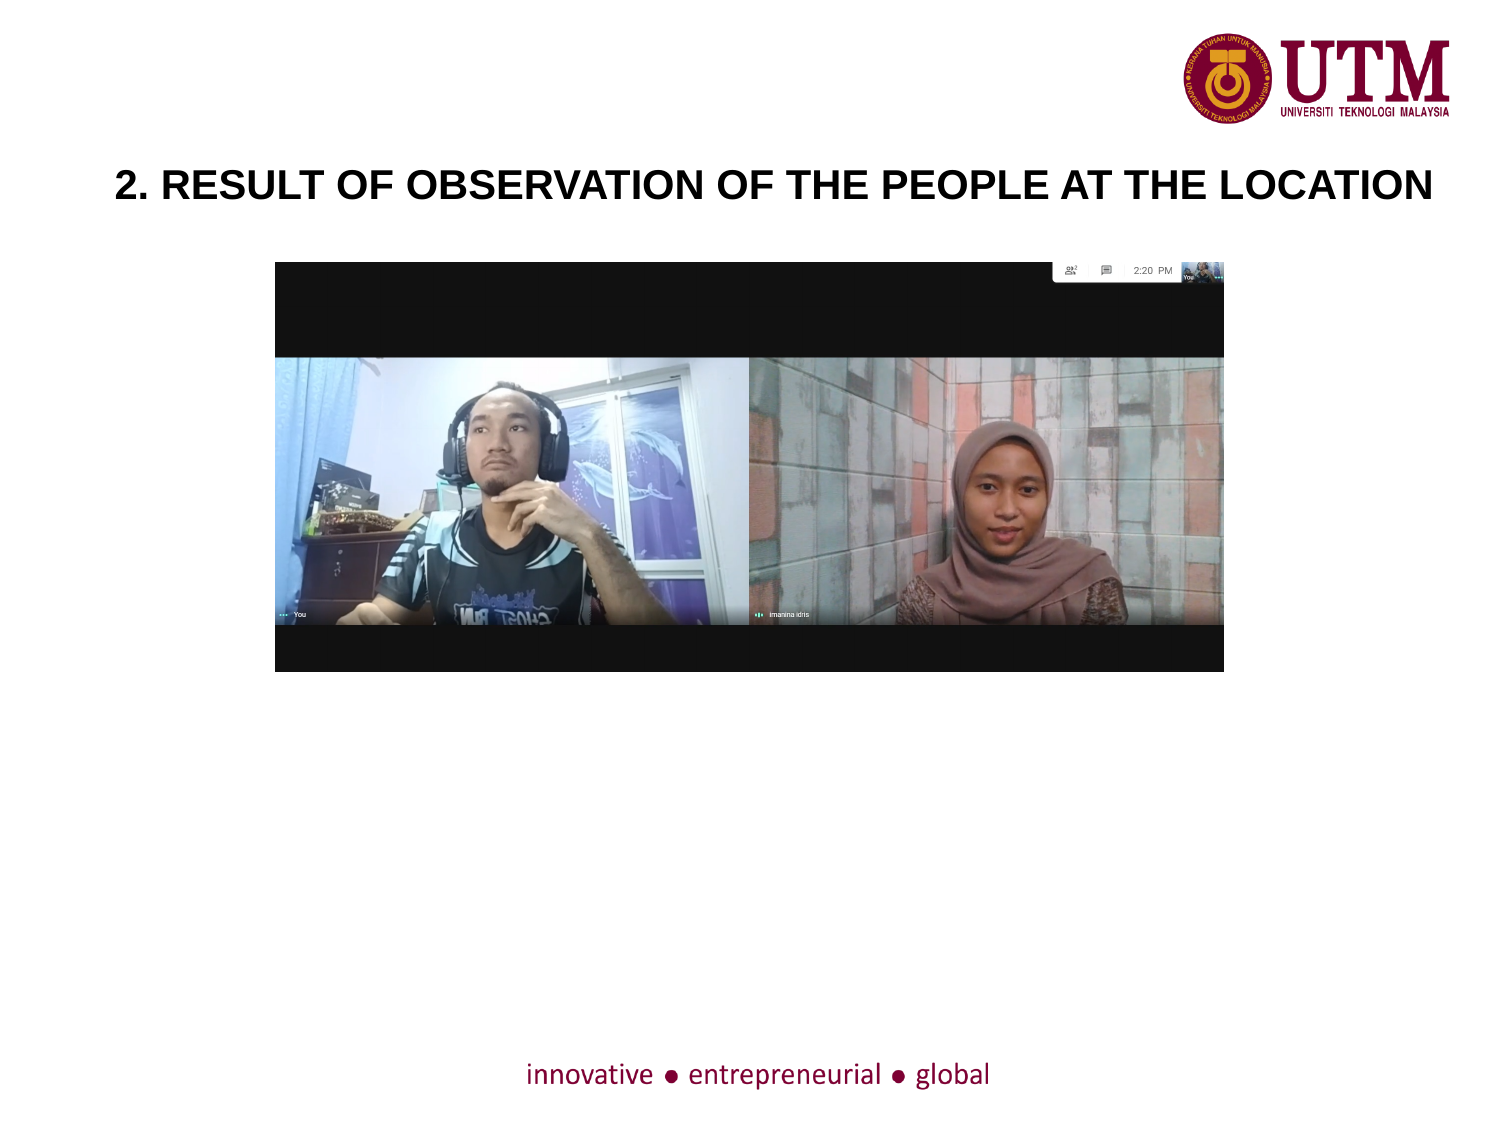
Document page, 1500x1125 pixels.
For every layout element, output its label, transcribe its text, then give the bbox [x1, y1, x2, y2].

picture [490, 1058, 1046, 1091]
picture [1177, 30, 1459, 126]
text_box 2. RESULT OF OBSERVATION OF THE PEOPLE AT THE LOCATION [99, 149, 1500, 215]
picture [274, 262, 1226, 672]
